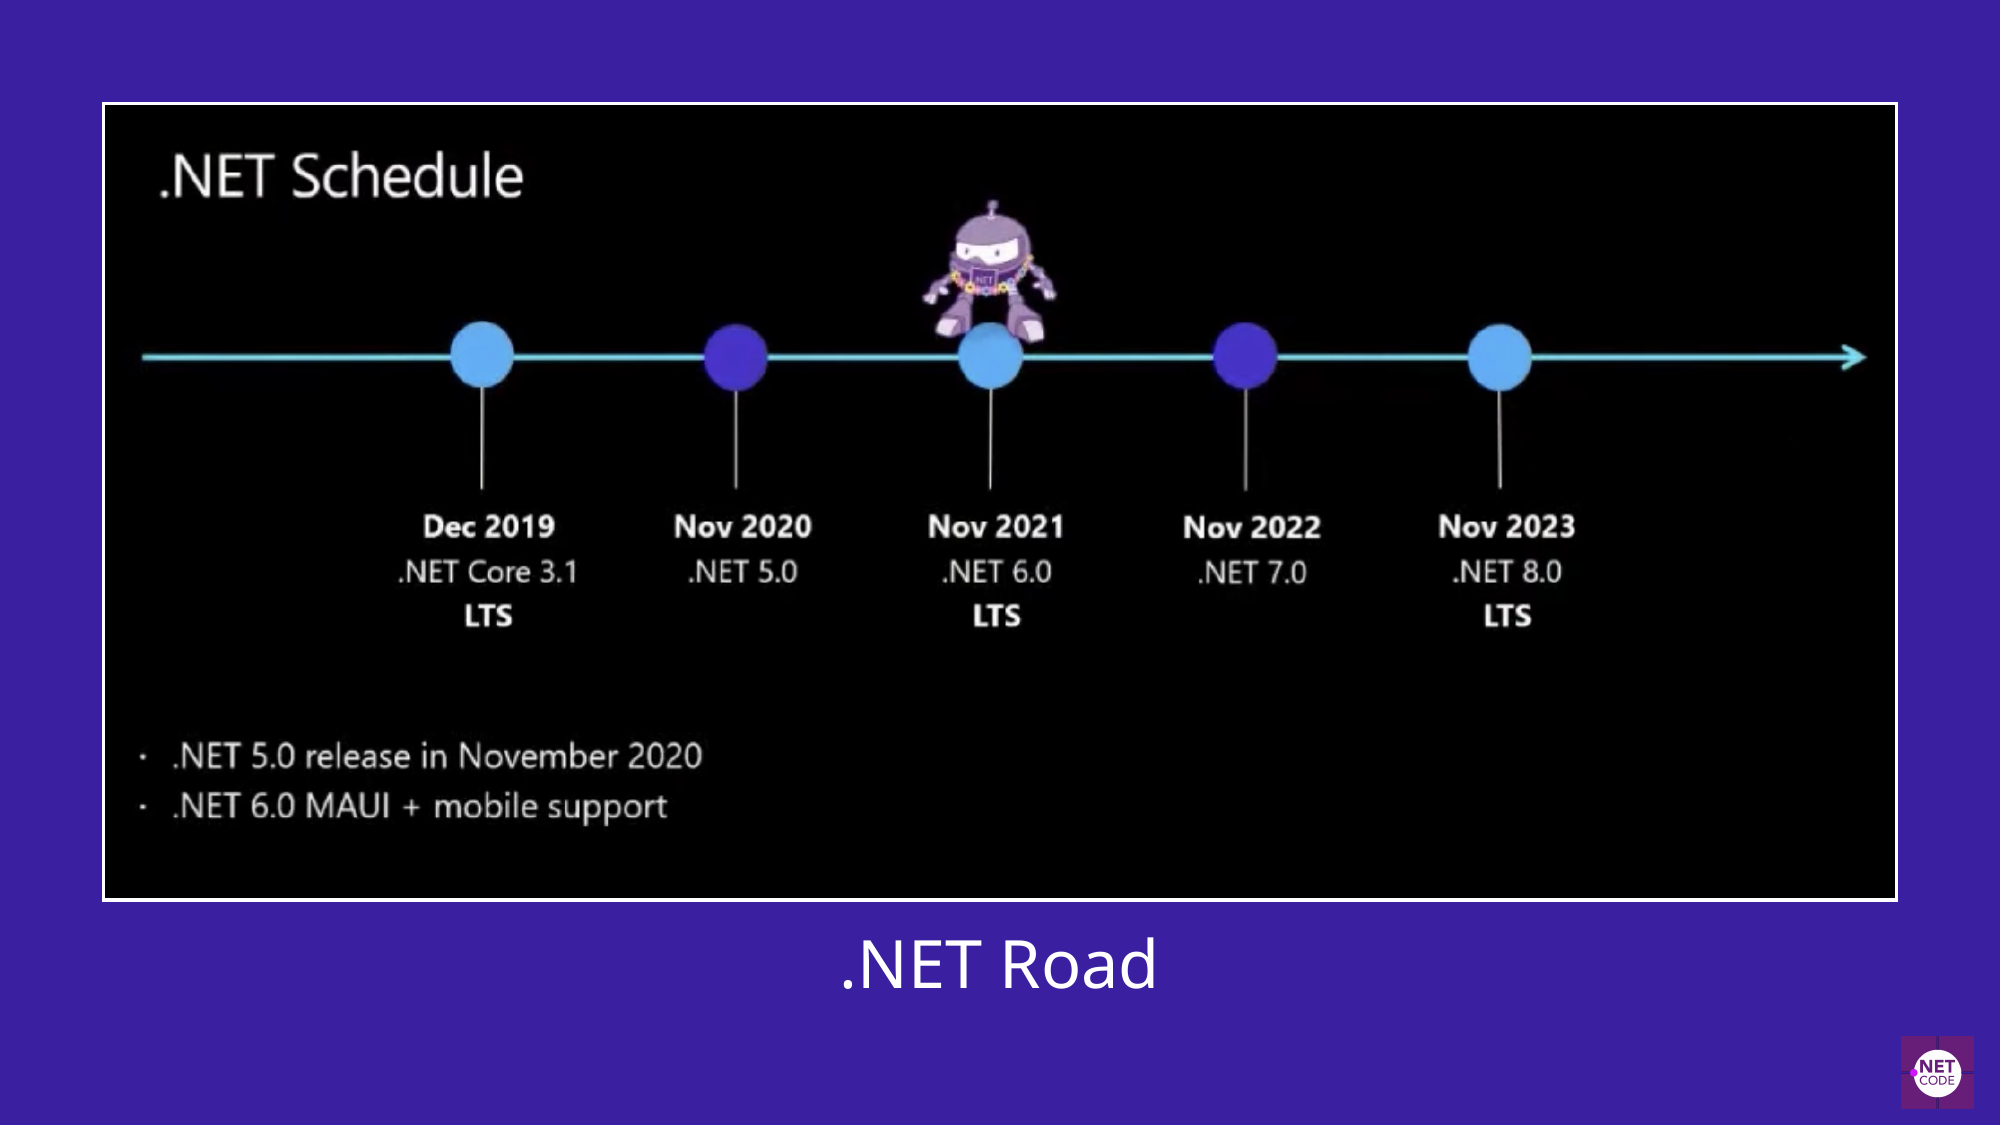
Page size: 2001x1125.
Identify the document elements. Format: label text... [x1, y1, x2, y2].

picture [1901, 1036, 1974, 1109]
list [104, 104, 1895, 899]
title .NET Road [105, 914, 1895, 1020]
